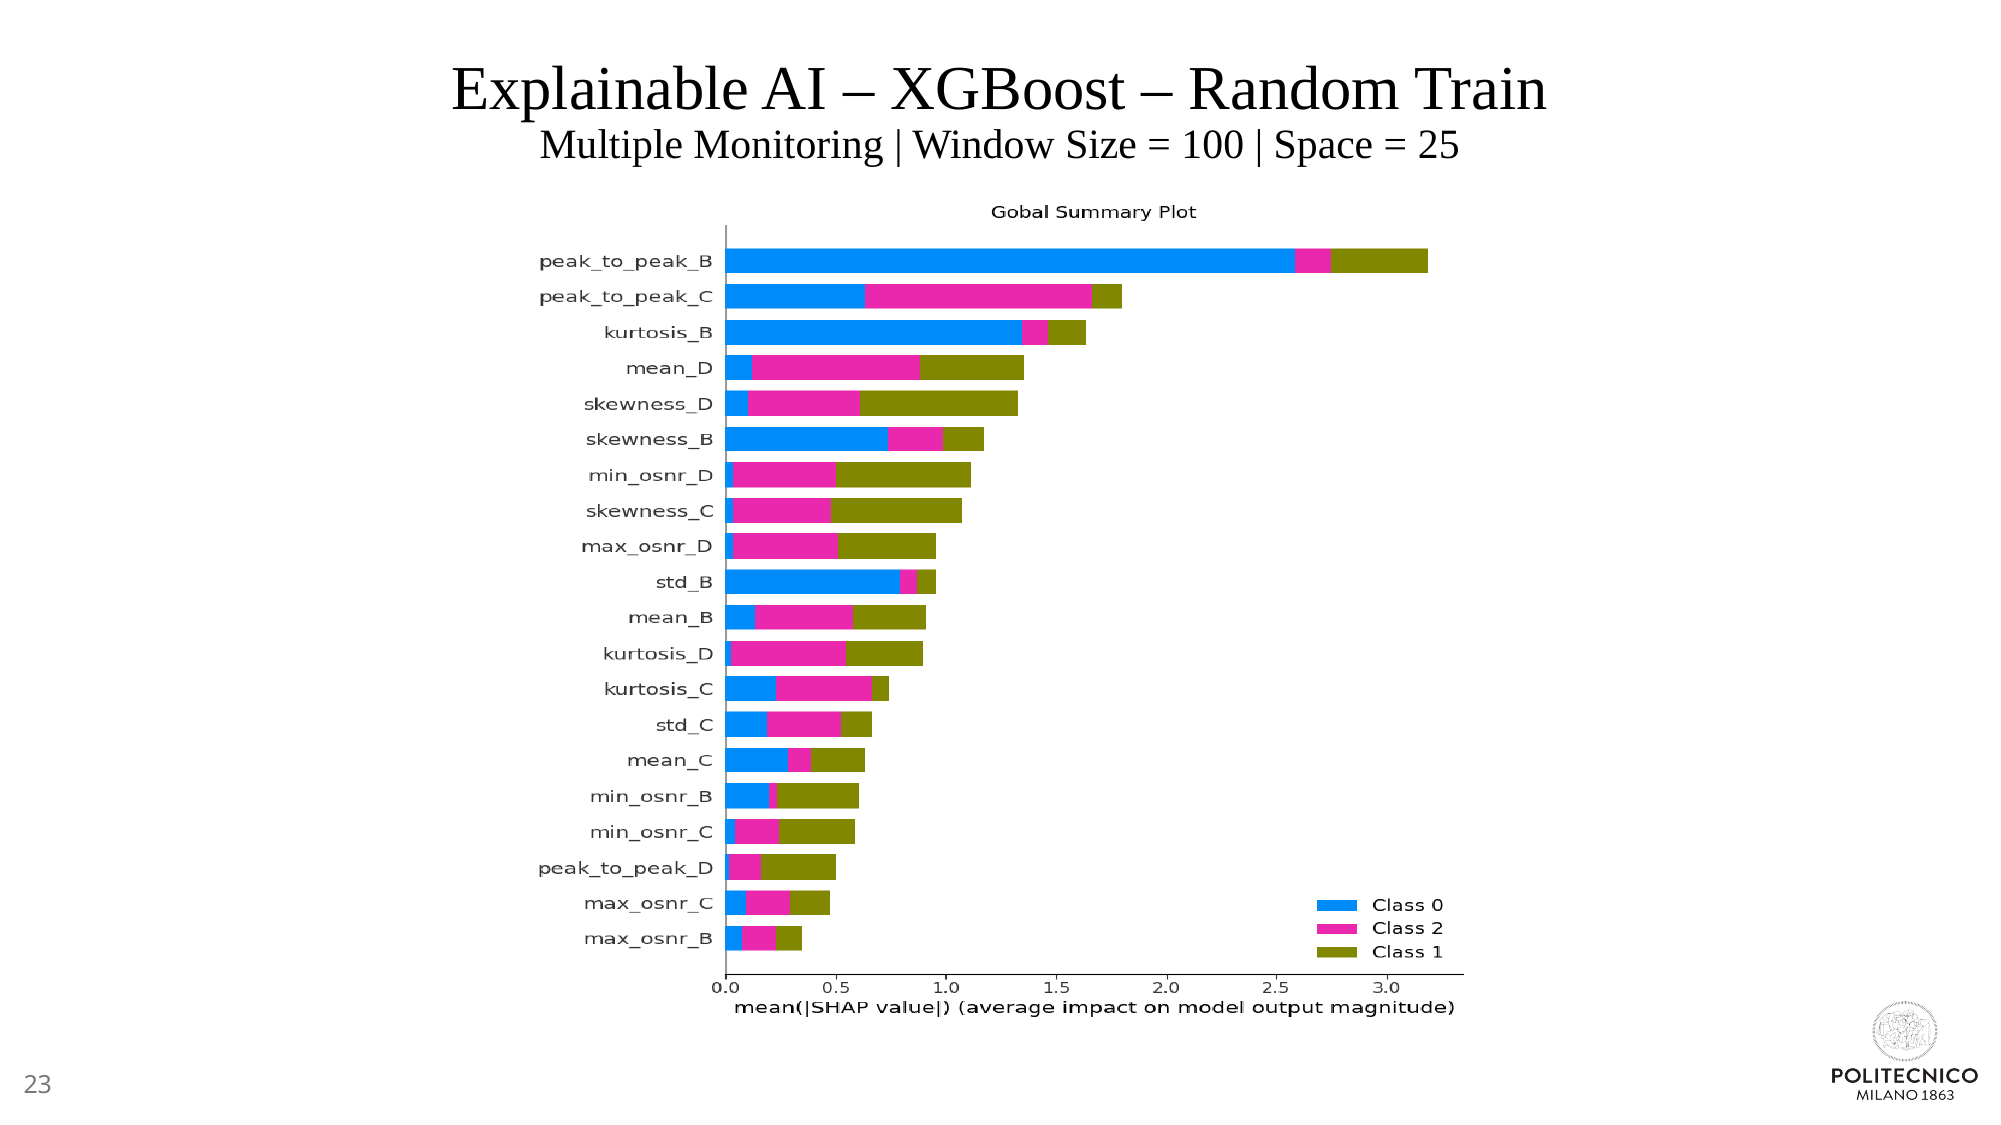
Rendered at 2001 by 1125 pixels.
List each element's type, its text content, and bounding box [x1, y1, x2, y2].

picture [1831, 1000, 1979, 1100]
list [524, 196, 1476, 1026]
footer 23 [0, 1053, 376, 1114]
title Explainable AI – XGBoost – Random Train Multiple Monitoring | Window Size = 100 | Space = 25 [137, 3, 1863, 221]
